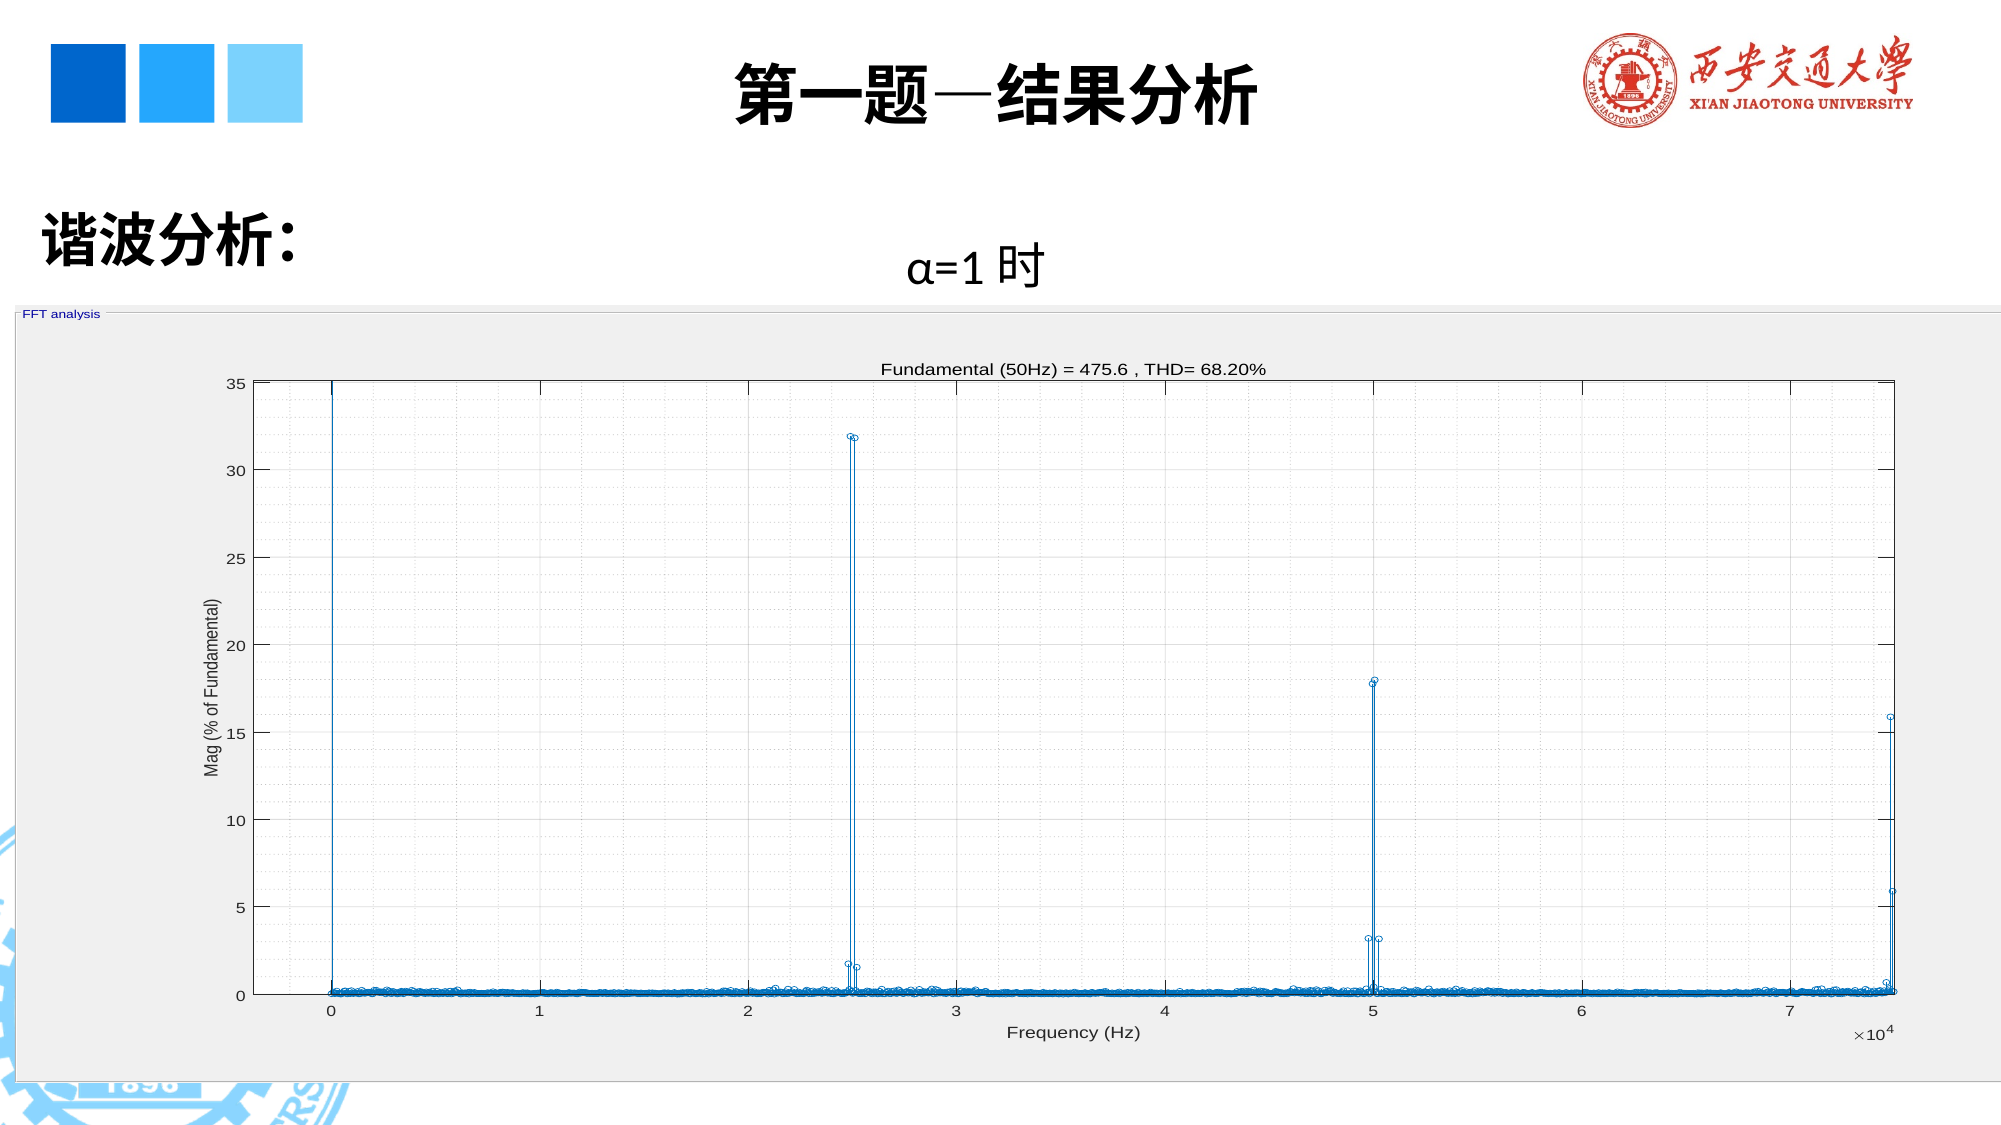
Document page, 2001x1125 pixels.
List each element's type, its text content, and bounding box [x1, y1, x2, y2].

title 第一题—结果分析 [716, 39, 1283, 142]
text_box α=1时 [891, 227, 1096, 303]
picture [1583, 33, 1913, 128]
picture [0, 303, 2000, 1125]
text_box 谐波分析： [26, 160, 320, 281]
